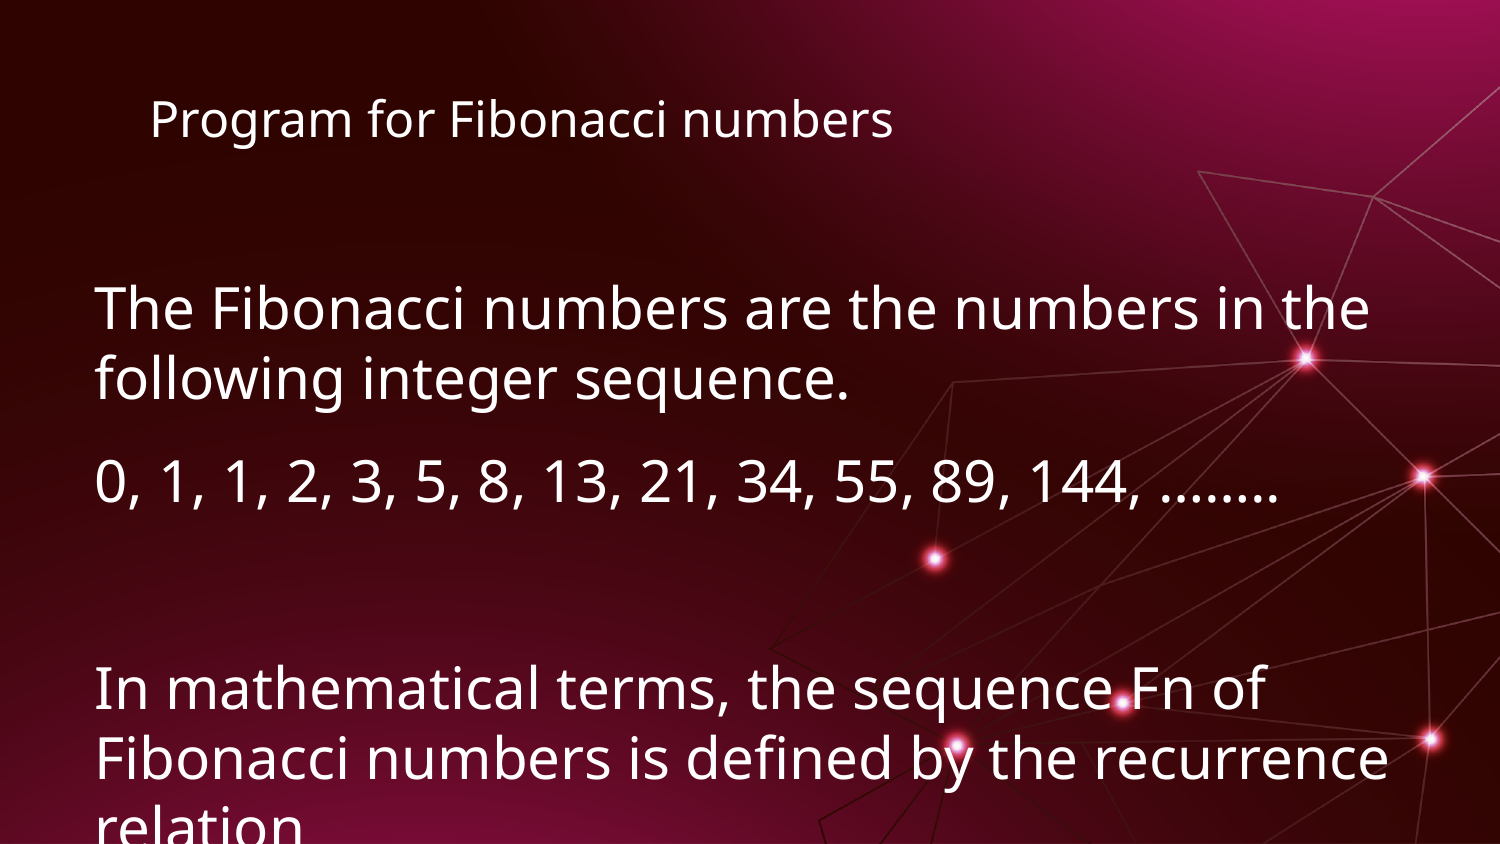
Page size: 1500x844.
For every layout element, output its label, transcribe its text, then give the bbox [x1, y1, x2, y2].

list The Fibonacci numbers are the numbers in the following integer sequence. 0, 1, 1, 2, 3, 5, 8, 13, 21, 34, 55, 89, 144, …….. In mathematical terms, the sequence Fn of Fibonacci numbers is defined by the recurrence relation [79, 256, 1409, 641]
title Program for Fibonacci numbers [134, 72, 1302, 206]
picture [0, 0, 1500, 844]
